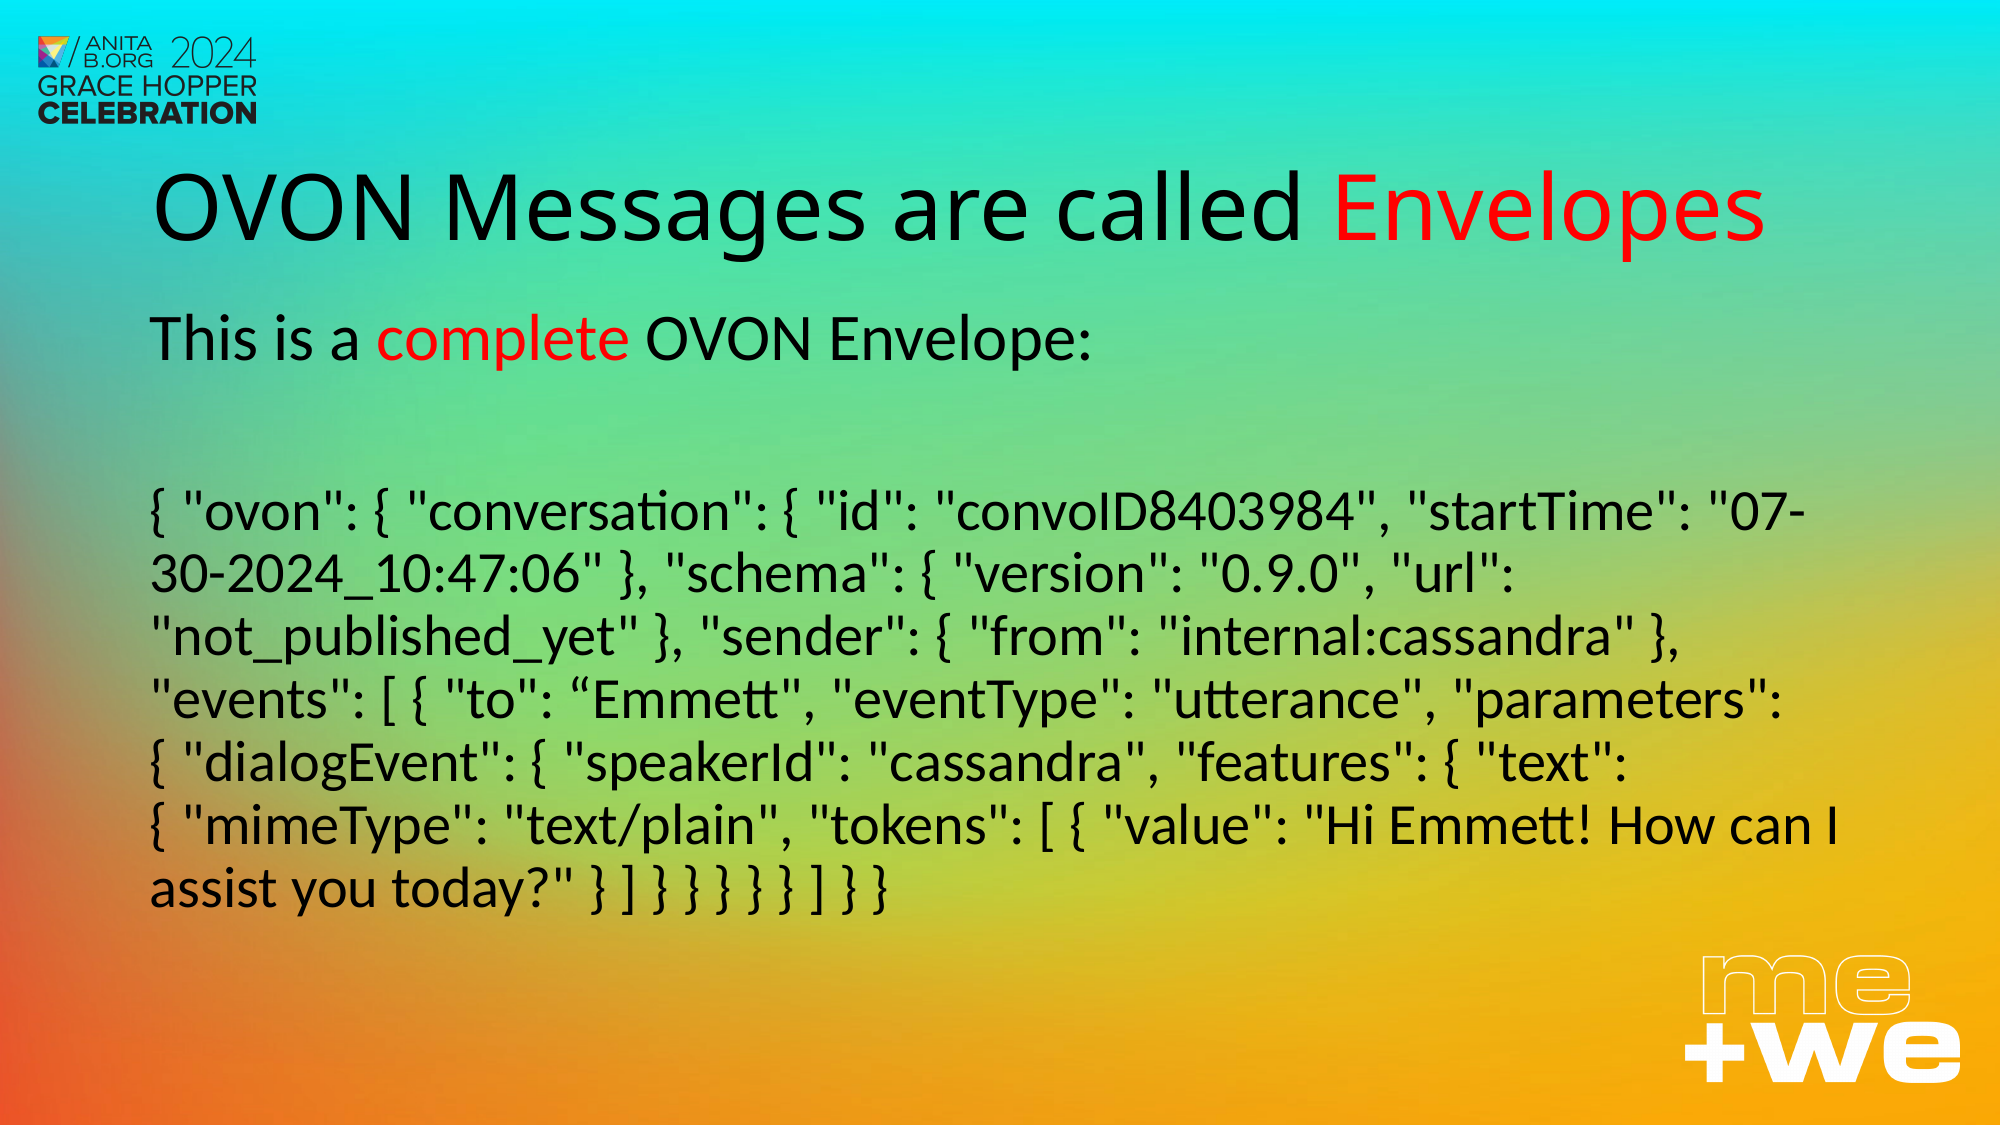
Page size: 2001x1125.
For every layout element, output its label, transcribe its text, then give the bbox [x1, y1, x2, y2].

title OVON Messages are called Envelopes [136, 154, 1863, 278]
picture [0, 0, 2000, 1125]
list This is a complete OVON Envelope: { "ovon": { "conversation": { "id": "convoID8403984", "startTime": "07-30-2024_10:47:06" }, "schema": { "version": "0.9.0", "url": "not_published_yet" }, "sender": { "from": "internal:cassandra" }, "events": [ { "to": “Emmett", "eventType": "utterance", "parameters": { "dialogEvent": { "speakerId": "cassandra", "features": { "text": { "mimeType": "text/plain", "tokens": [ { "value": "Hi Emmett! How can I assist you today?" } ] } } } } } ] } } [134, 295, 1863, 1014]
